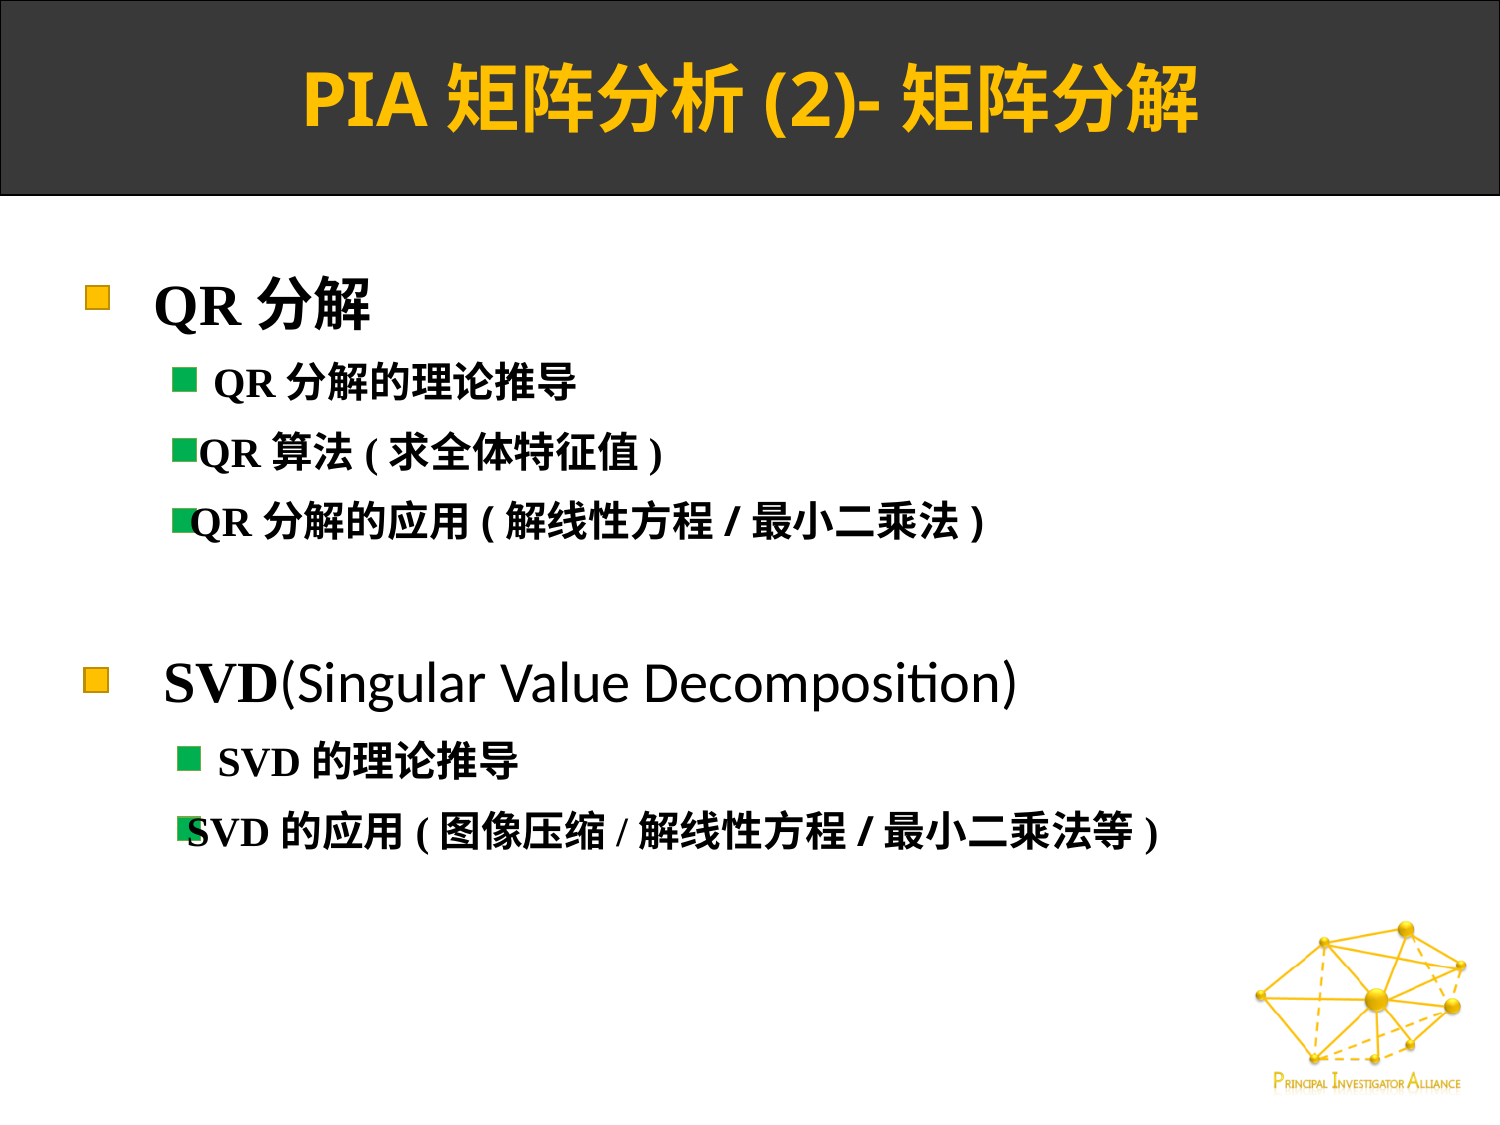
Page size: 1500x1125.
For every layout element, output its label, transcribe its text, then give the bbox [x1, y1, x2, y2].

text_box [172, 367, 197, 392]
text_box [0, 0, 1500, 196]
text_box SVD的应用(图像压缩/解线性方程/最小二乘法等) [171, 797, 1174, 863]
text_box SVD的理论推导 [202, 726, 535, 792]
text_box SVD(Singular Value Decomposition) [148, 636, 1035, 722]
text_box QR分解的应用(解线性方程/最小二乘法) [174, 487, 999, 553]
picture [1251, 919, 1469, 1108]
text_box QR分解的理论推导 [198, 347, 593, 413]
text_box [83, 667, 109, 693]
text_box [177, 746, 201, 771]
text_box PIA矩阵分析(2)-矩阵分解 [285, 44, 1215, 150]
text_box [172, 438, 183, 462]
text_box QR算法(求全体特征值) [183, 418, 678, 484]
text_box QR分解 [139, 259, 387, 345]
text_box [85, 285, 110, 310]
